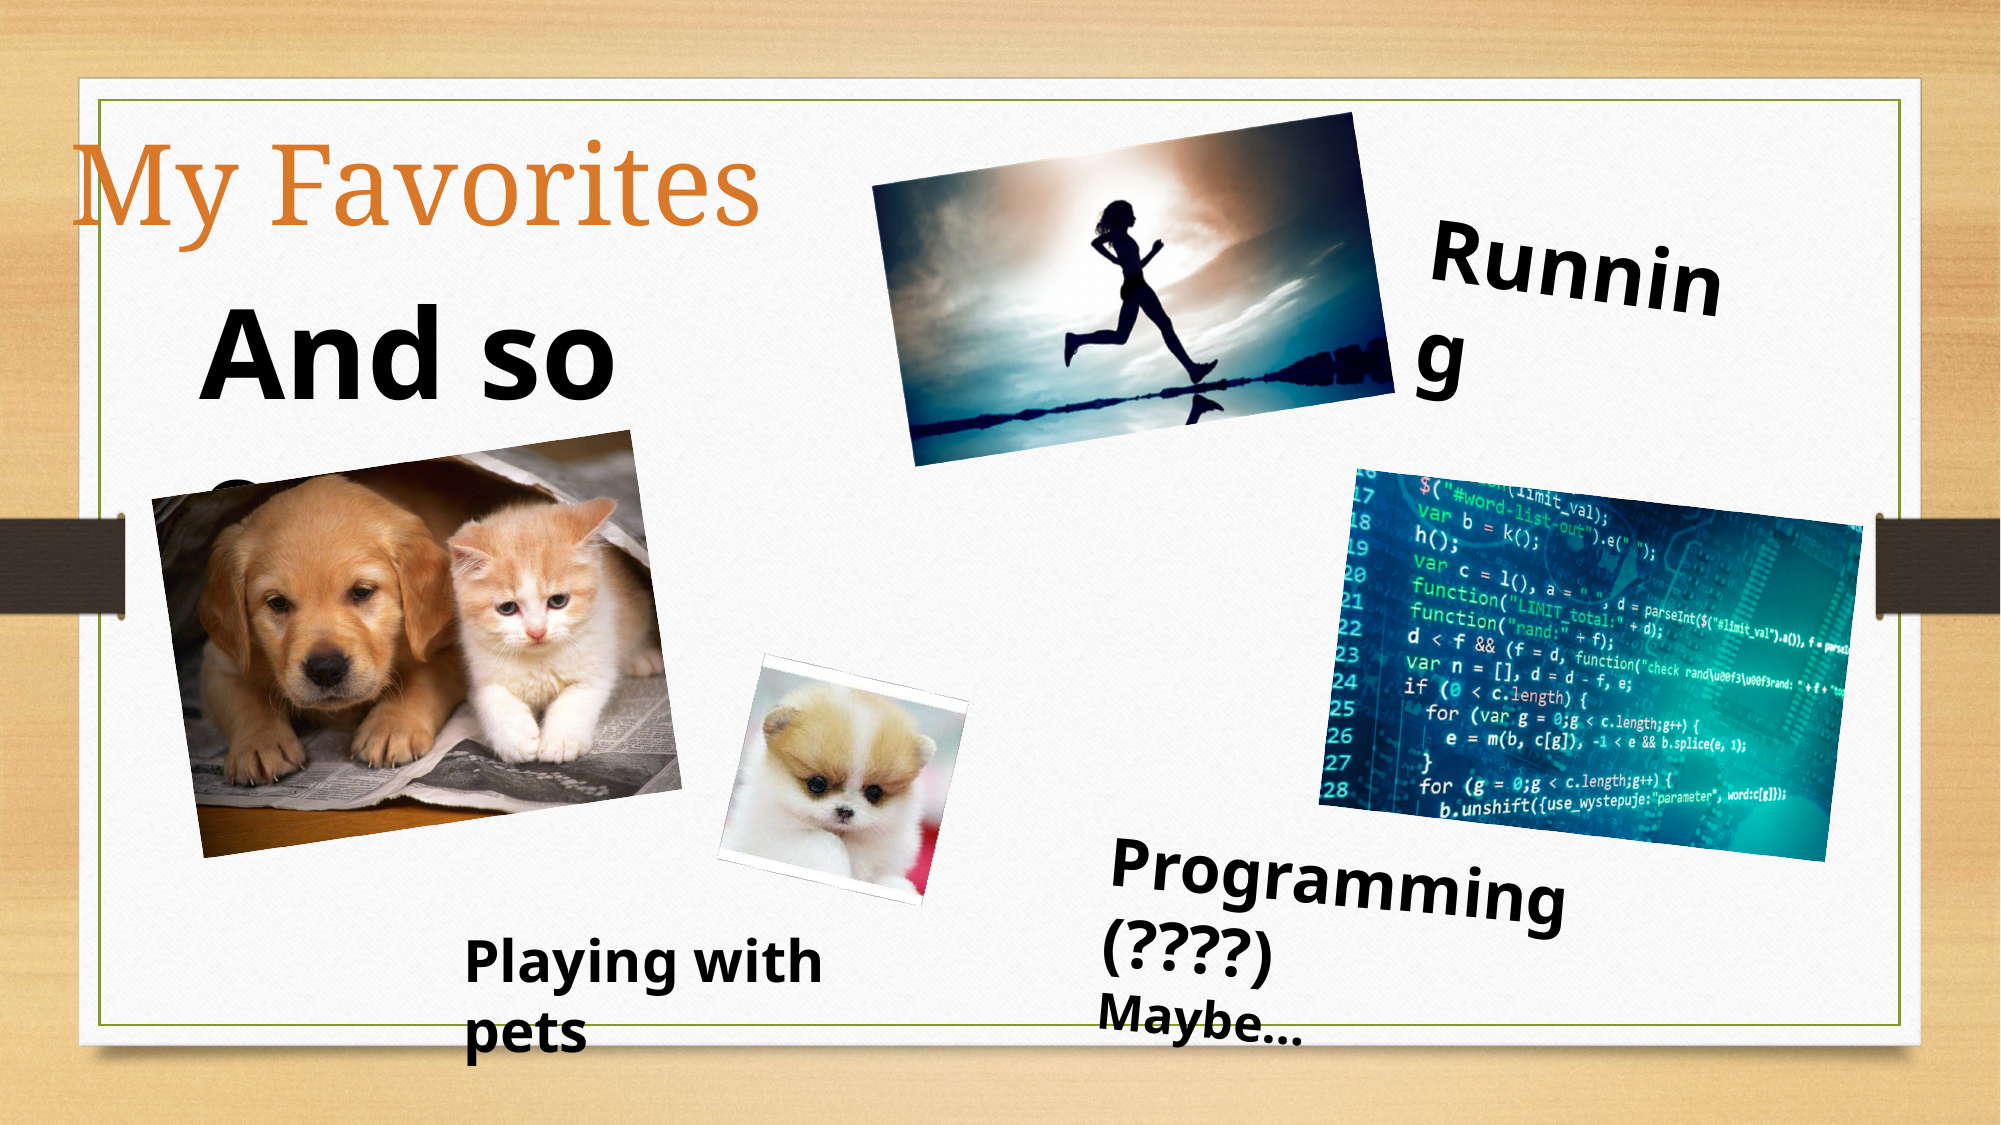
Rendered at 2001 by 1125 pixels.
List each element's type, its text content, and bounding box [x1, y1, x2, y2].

text_box Programming (????) Maybe… [1078, 810, 1742, 1102]
text_box My Favorites [54, 105, 779, 256]
text_box Playing with pets [448, 917, 929, 1072]
text_box Running [1394, 187, 1761, 445]
picture [0, 0, 2001, 1125]
text_box And so on….. [184, 266, 900, 582]
